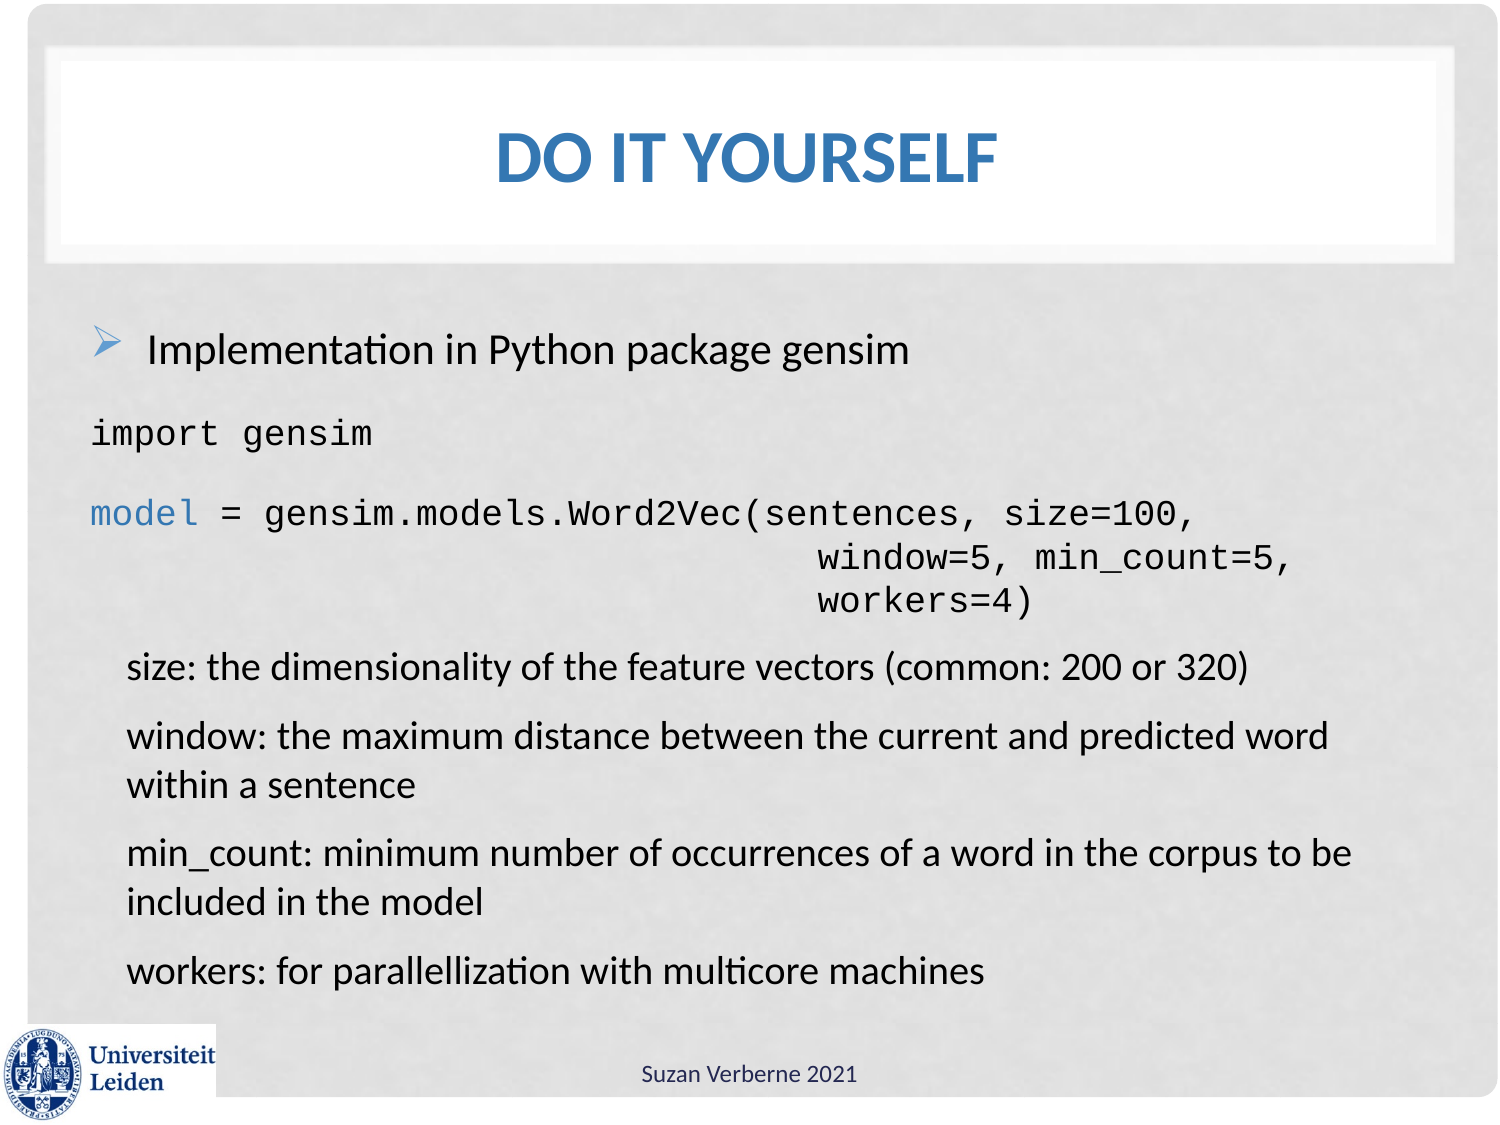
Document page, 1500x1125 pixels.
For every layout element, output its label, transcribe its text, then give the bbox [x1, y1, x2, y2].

picture [0, 1024, 216, 1125]
list Implementation in Python package gensim import gensim model = gensim.models.Word2Vec(sentences, size=100, window=5, min_count=5, workers=4) size: the dimensionality of the feature vectors (common: 200 or 320) window: the maximum distance between the current and predicted word within a sentence min_count: minimum number of occurrences of a word in the corpus to be included in the model workers: for parallellization with multicore machines [75, 312, 1425, 1005]
title Do it yourself [69, 66, 1425, 238]
footer Suzan Verberne 2021 [512, 1042, 988, 1103]
